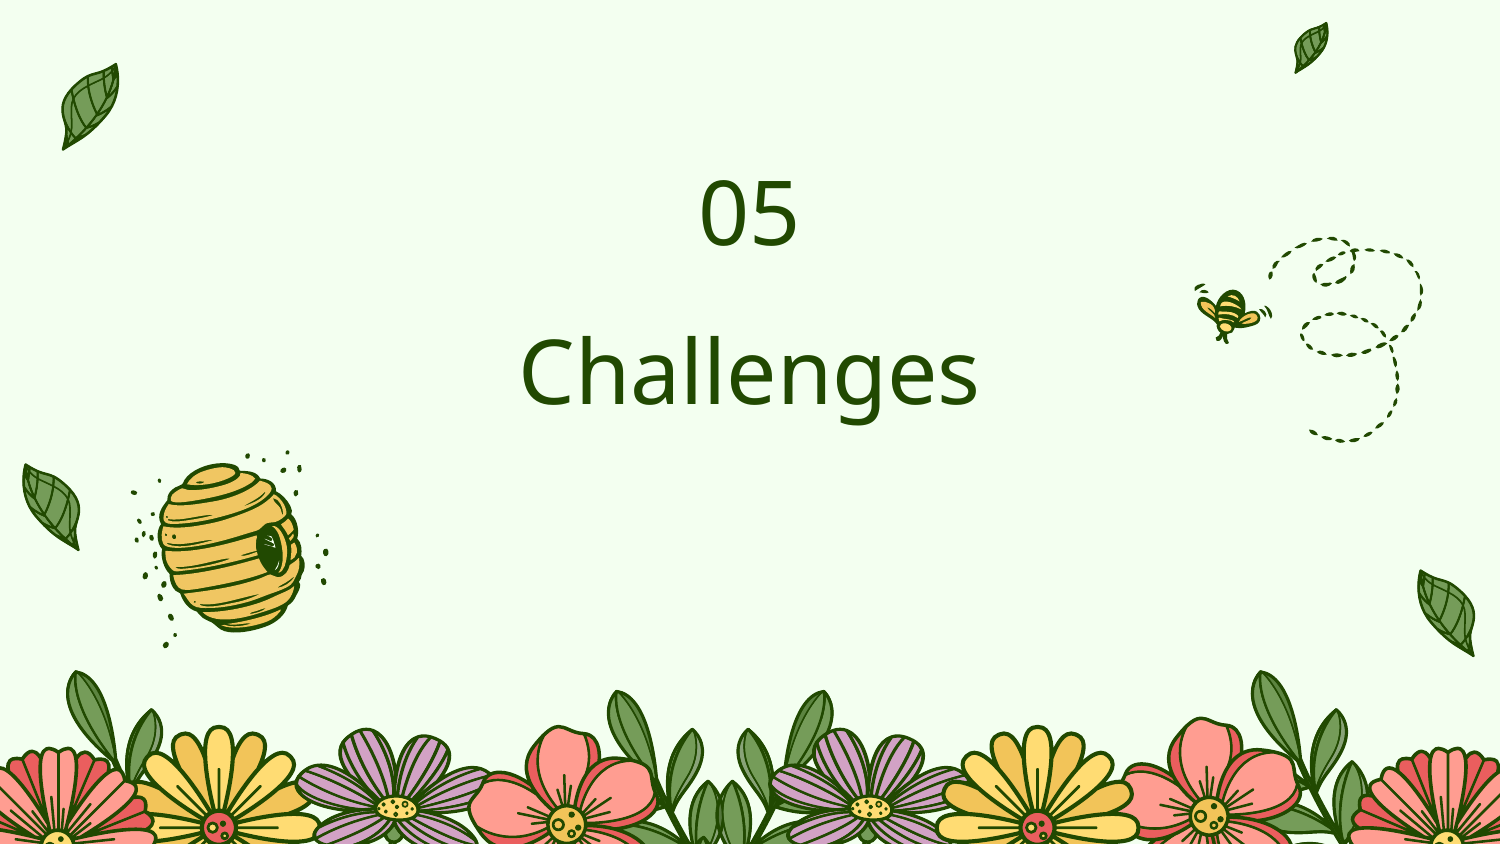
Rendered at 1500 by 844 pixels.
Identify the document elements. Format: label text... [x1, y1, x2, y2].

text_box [0, 670, 1500, 844]
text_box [1206, 238, 1434, 449]
title 05 [664, 159, 836, 259]
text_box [136, 459, 327, 635]
title Challenges [420, 299, 1080, 438]
